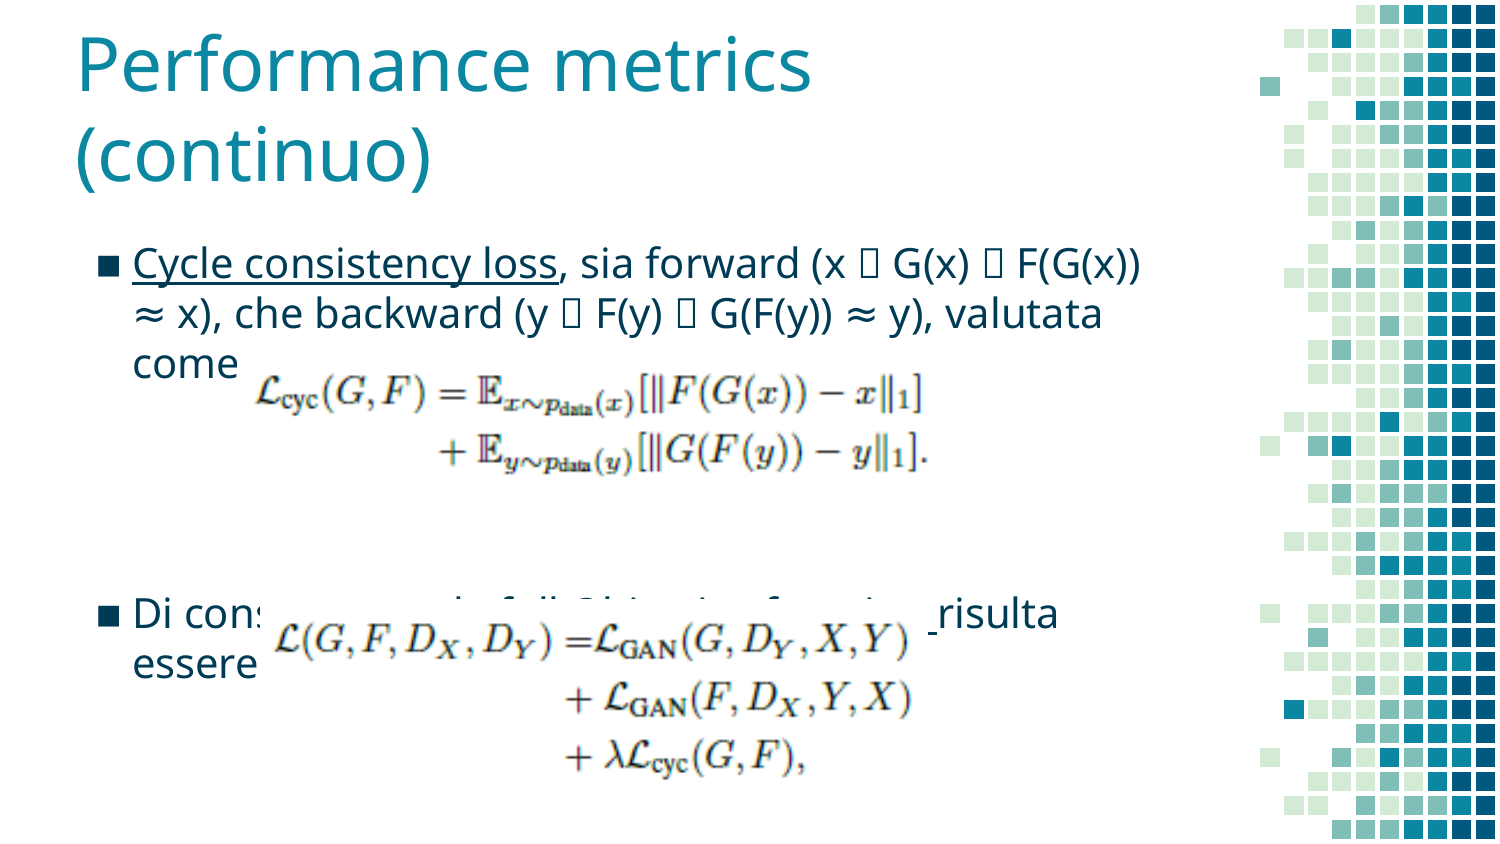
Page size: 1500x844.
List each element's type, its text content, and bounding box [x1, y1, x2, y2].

picture [237, 353, 951, 491]
title Performance metrics (continuo) [60, 70, 1170, 212]
list Cycle consistency loss, sia forward (x  G(x)  F(G(x)) ≈ x), che backward (y  F(y)  G(F(y)) ≈ y), valutata come: Di conseguenza la full Objective function risulta essere: [42, 221, 1188, 606]
picture [260, 599, 928, 794]
